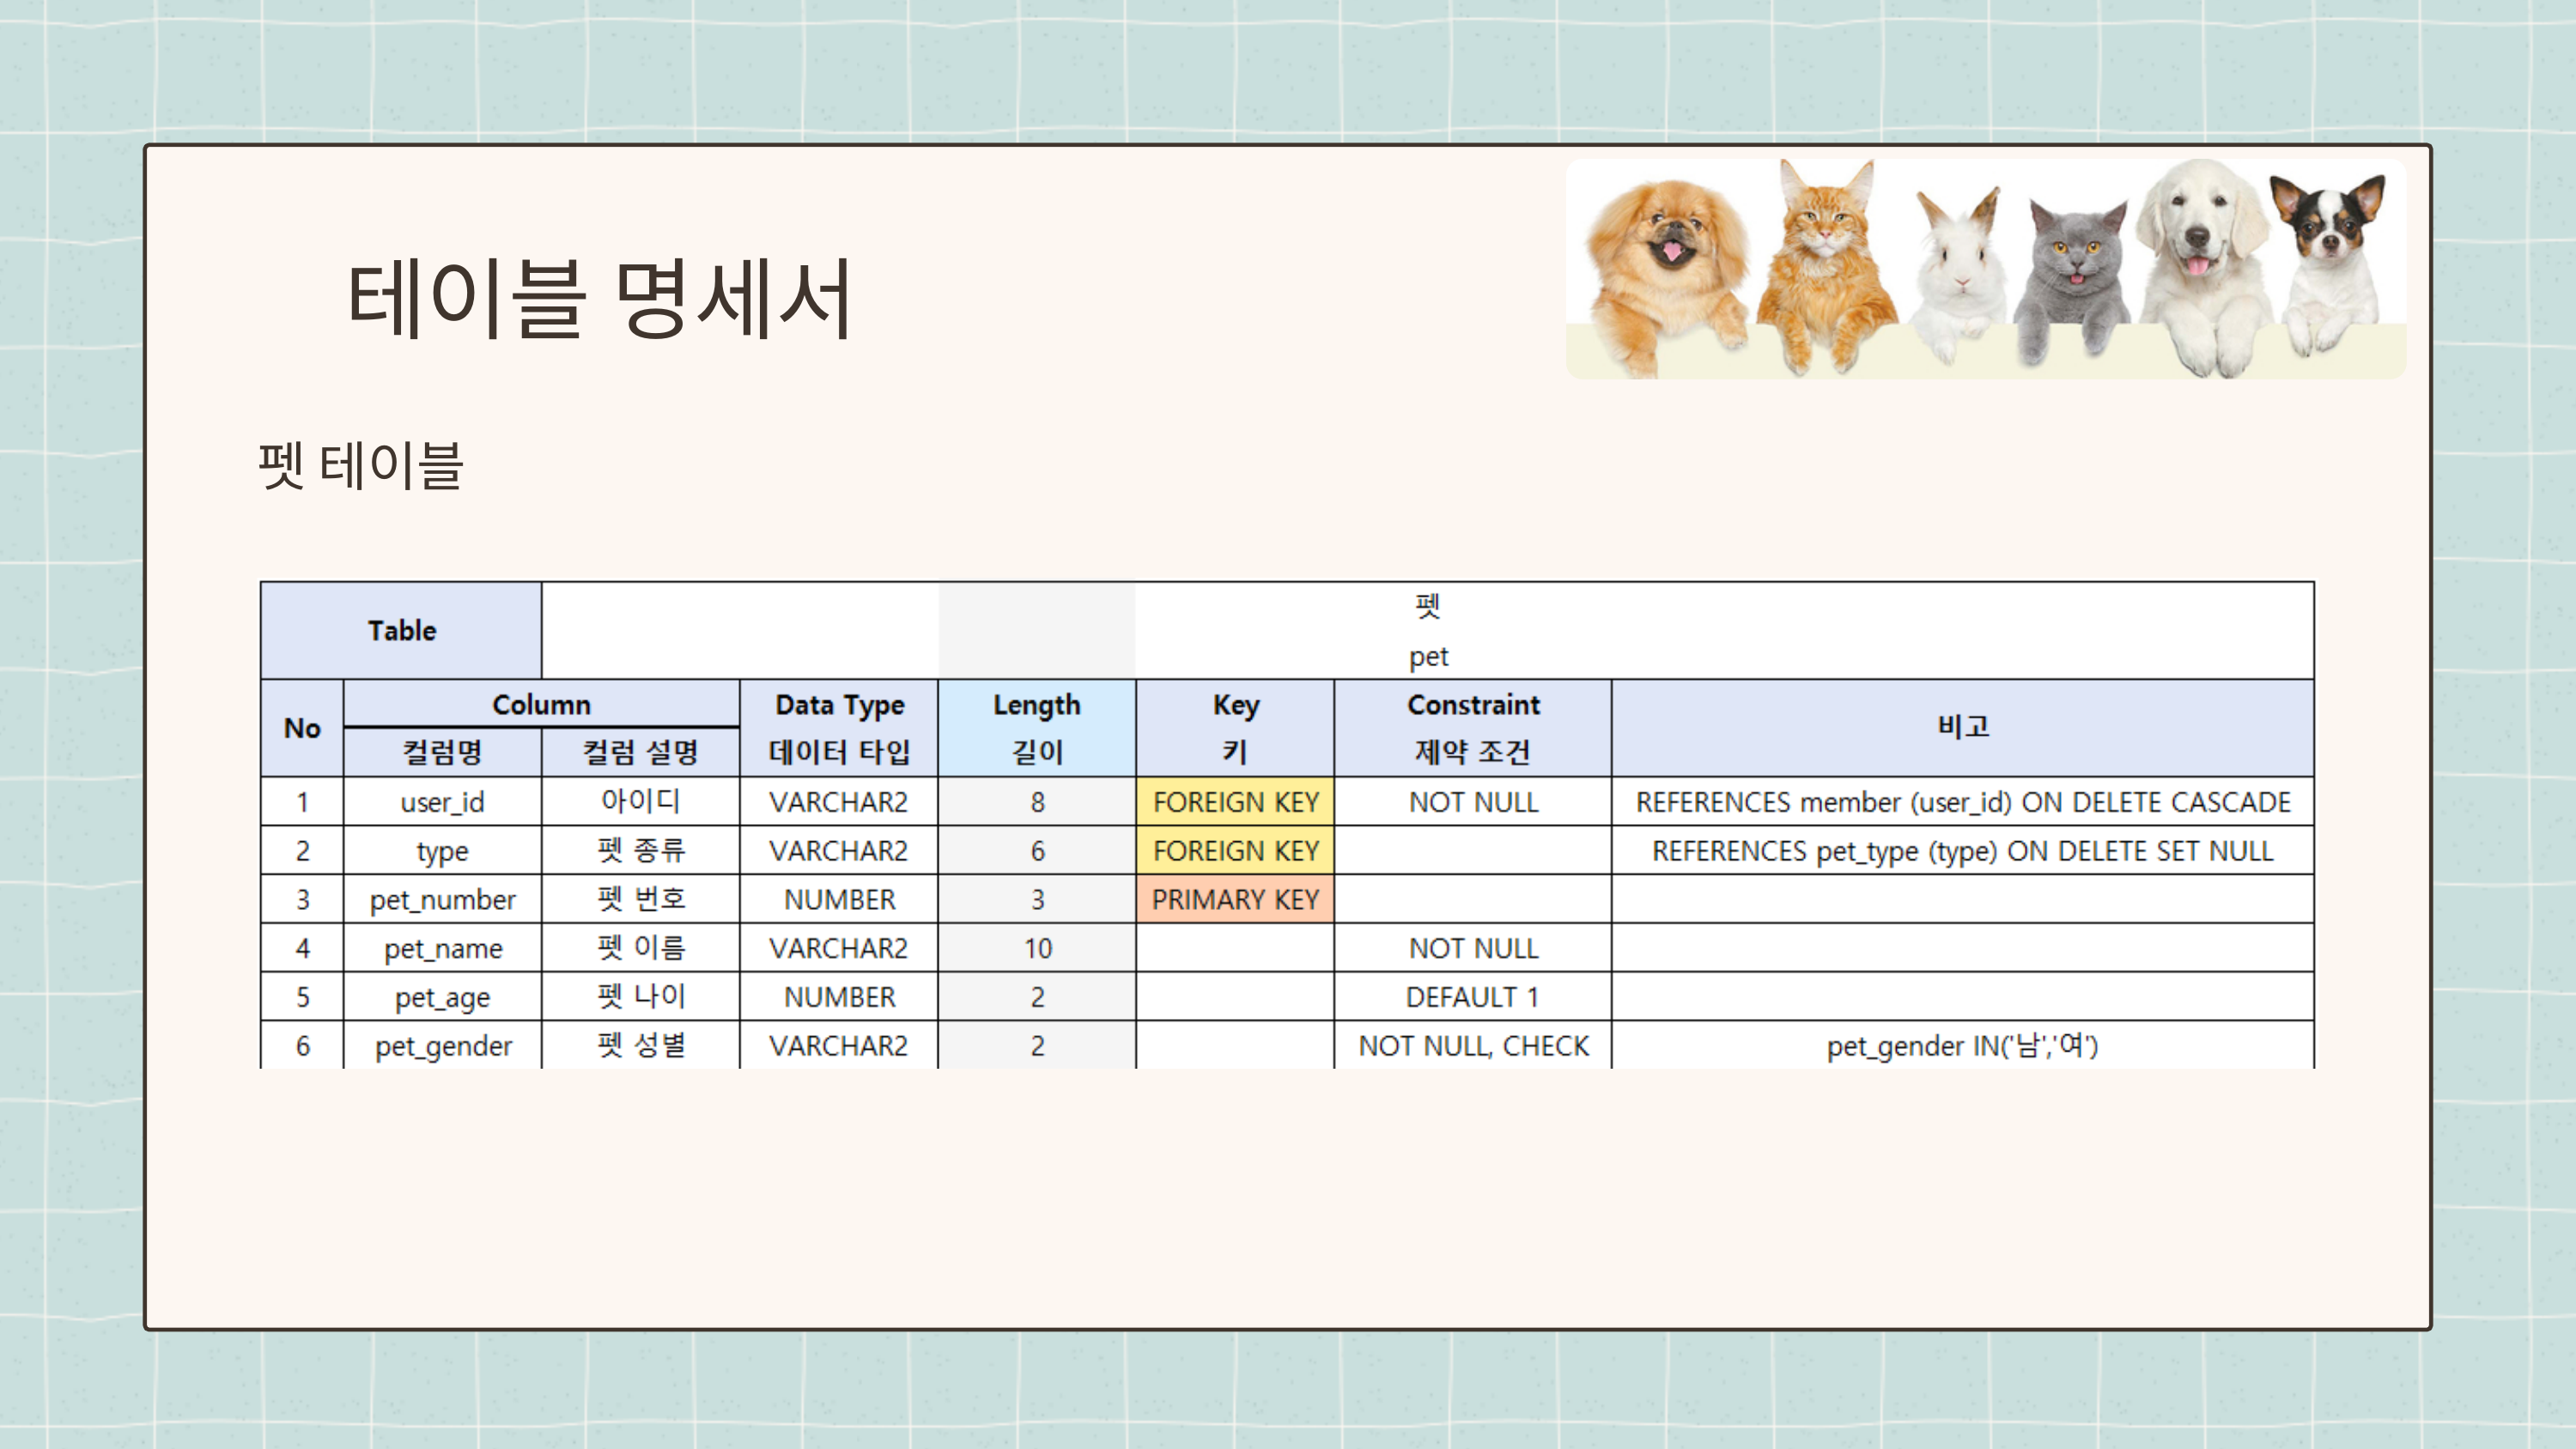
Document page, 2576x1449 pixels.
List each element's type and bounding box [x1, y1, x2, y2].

text_box [1564, 156, 2409, 381]
text_box [0, 0, 2576, 1449]
text_box [144, 144, 2432, 1331]
